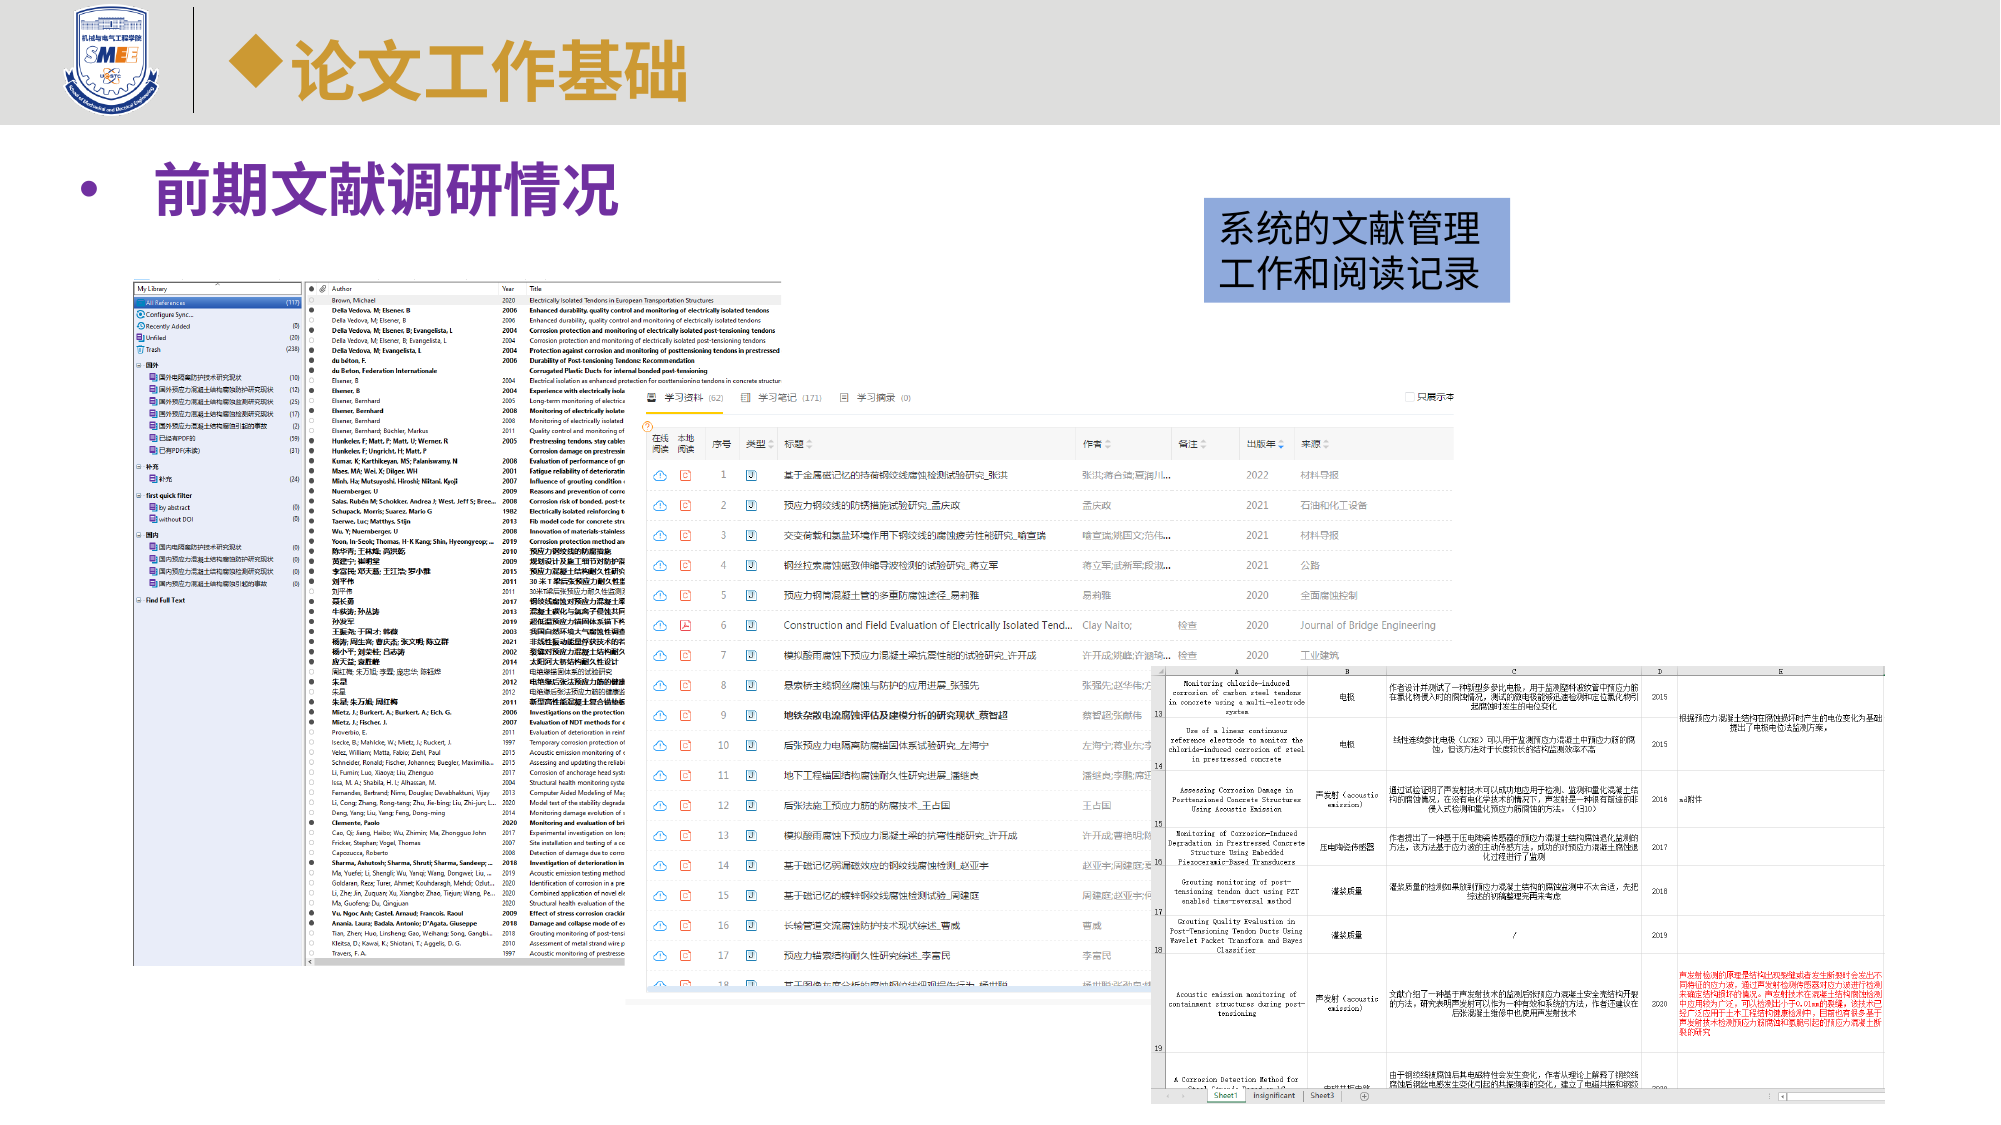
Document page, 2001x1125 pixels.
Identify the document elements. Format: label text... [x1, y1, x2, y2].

picture [133, 279, 1885, 1105]
text_box 论文工作基础 [208, 22, 706, 118]
text_box 系统的文献管理工作和阅读记录 [1204, 197, 1511, 303]
text_box 前期文献调研情况 [63, 145, 1936, 231]
picture [0, 0, 2000, 125]
